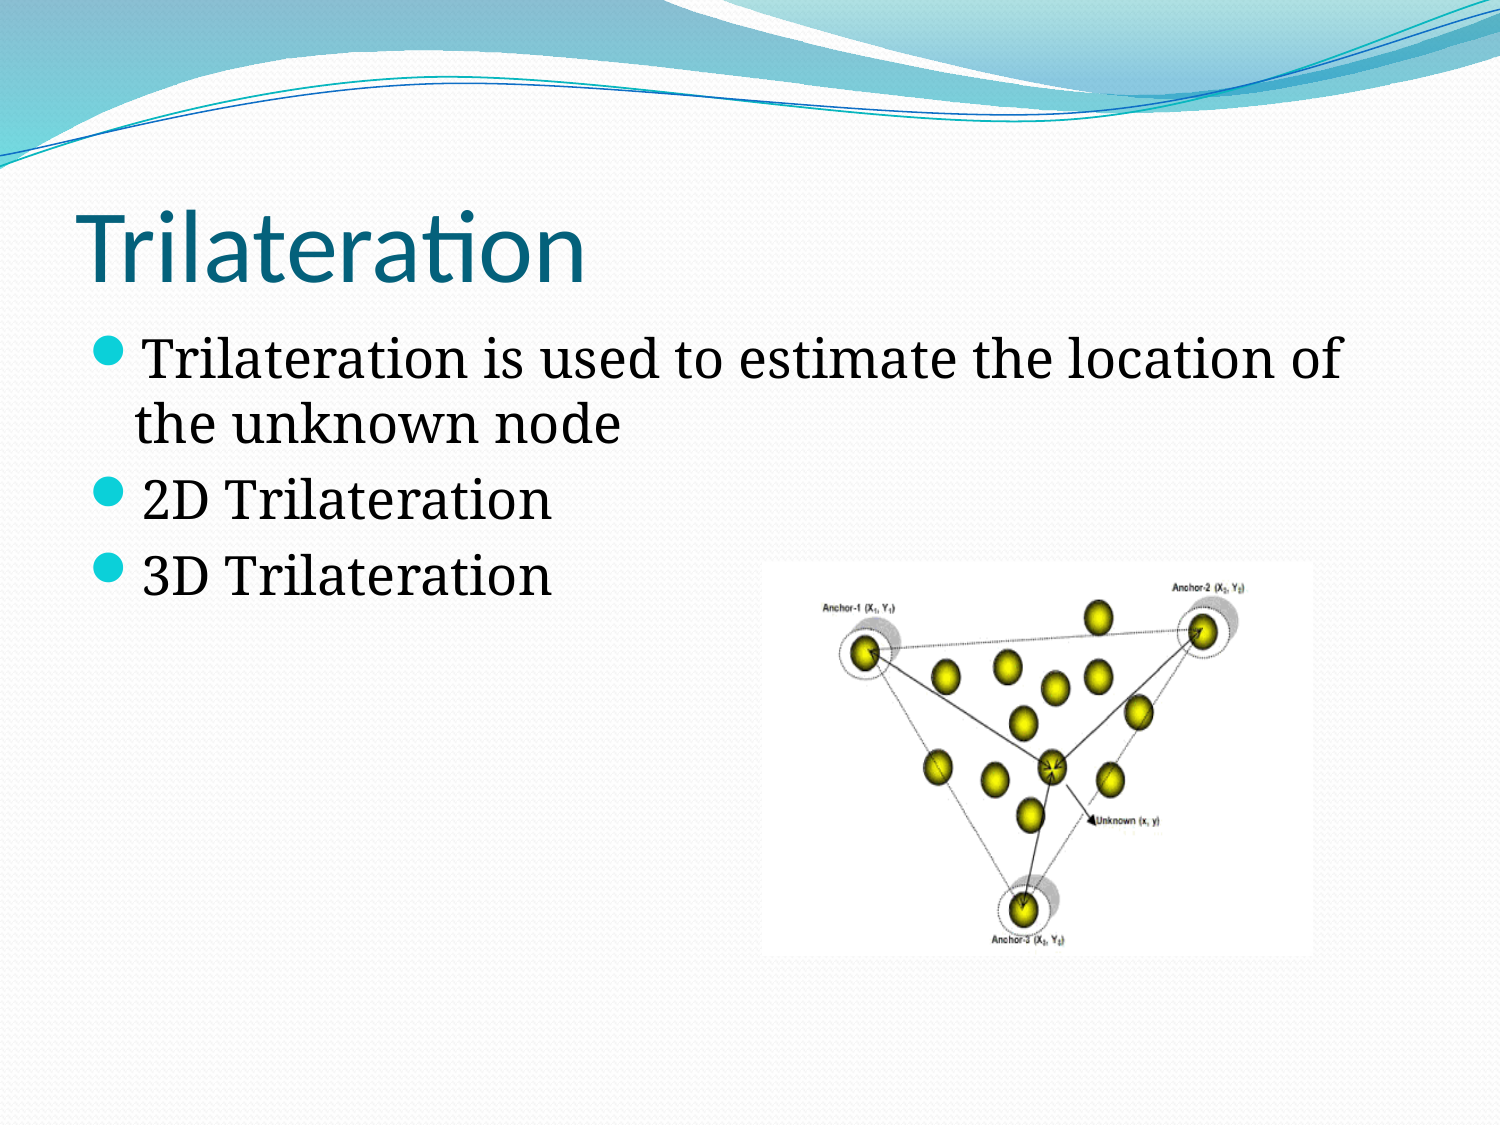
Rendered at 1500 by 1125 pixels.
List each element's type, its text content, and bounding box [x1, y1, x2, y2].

title EE Parking Lot [755, 563, 1320, 970]
list Trilateration is used to estimate the location of the unknown node 2D Trilateration 3D Trilateration [75, 317, 1425, 1038]
picture [762, 562, 1313, 957]
title Trilateration [75, 115, 1425, 303]
